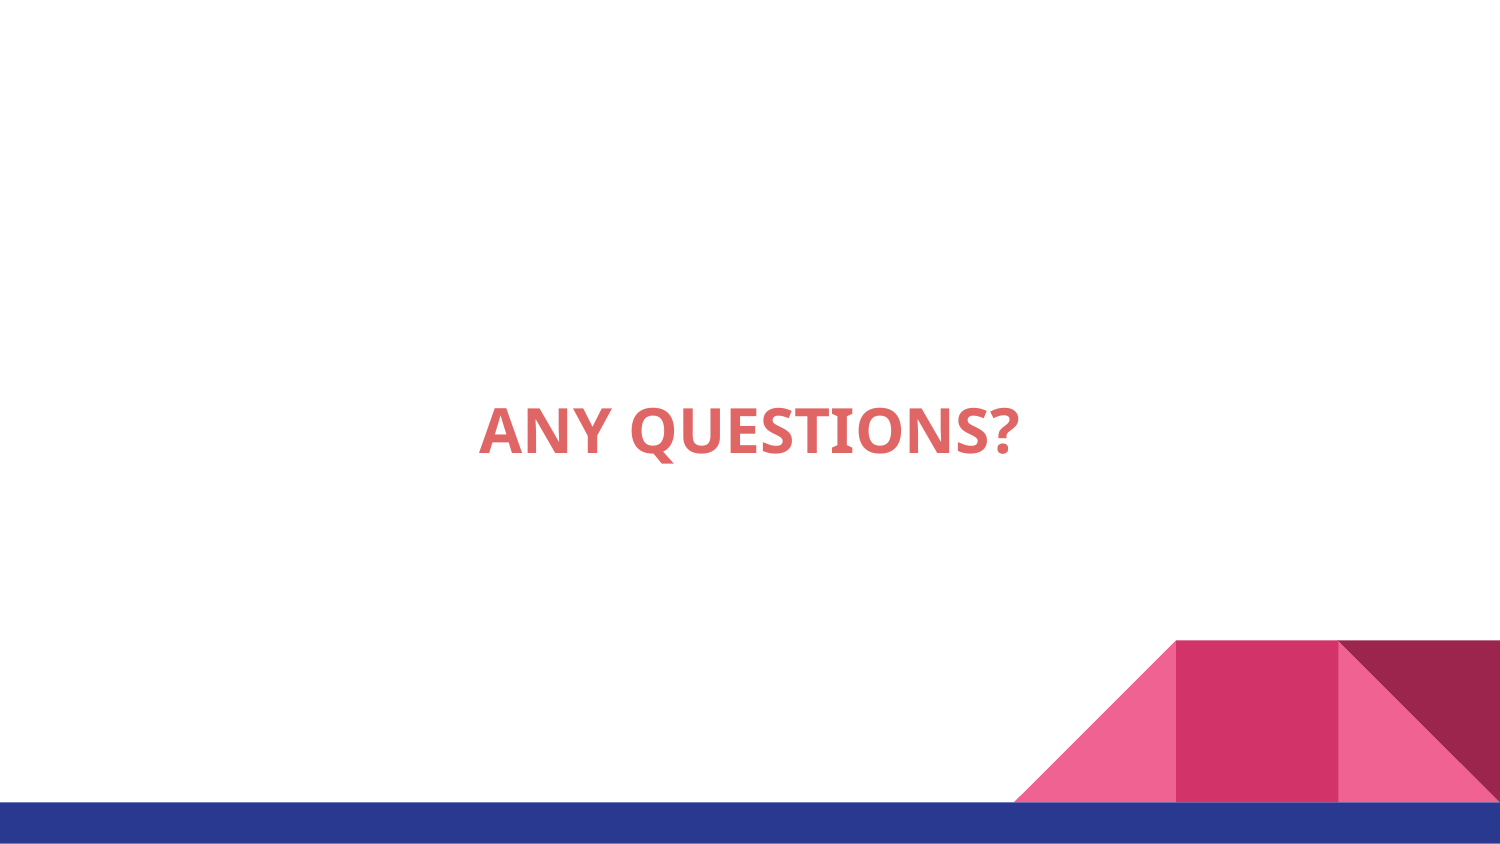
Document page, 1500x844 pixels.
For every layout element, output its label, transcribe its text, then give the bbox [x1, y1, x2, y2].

list ANY QUESTIONS? [51, 201, 1449, 750]
